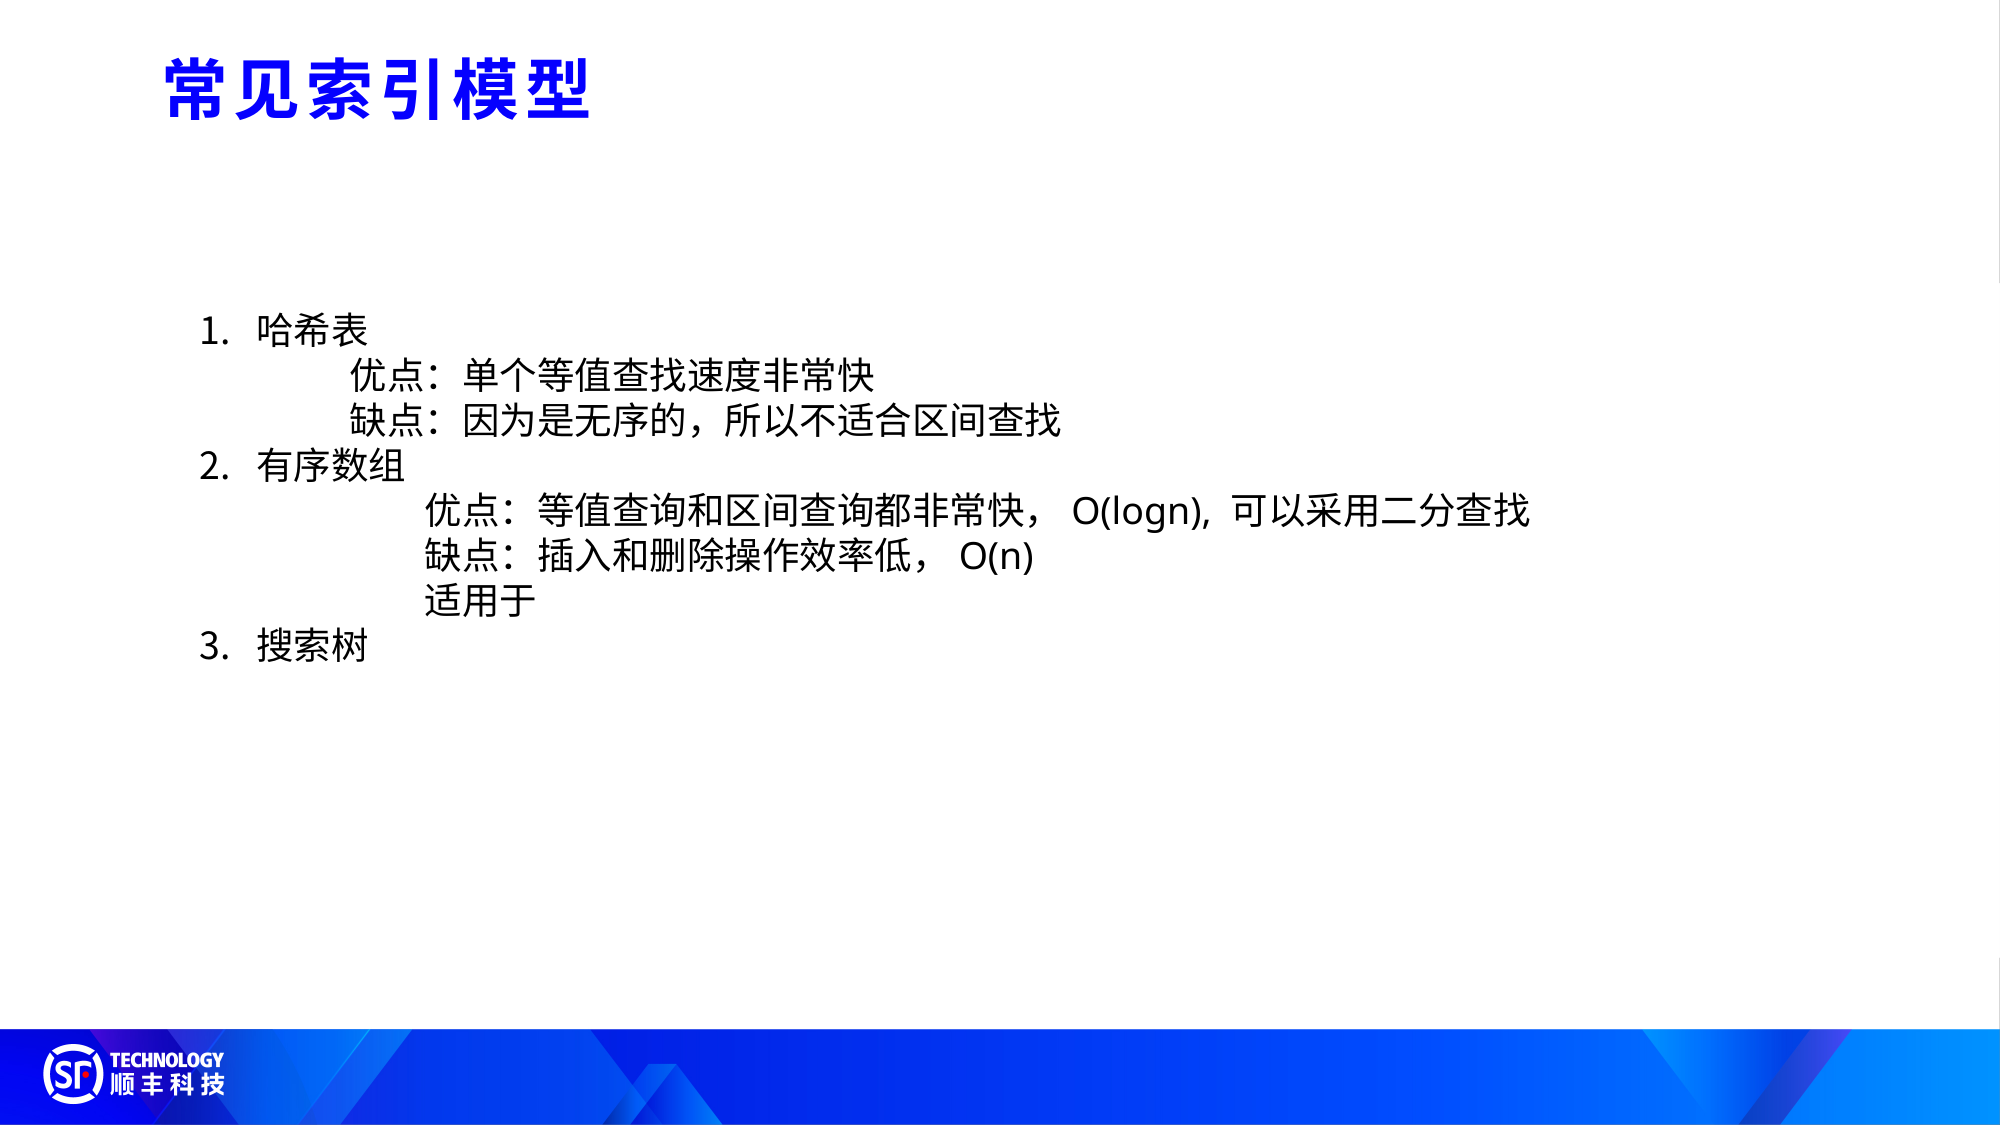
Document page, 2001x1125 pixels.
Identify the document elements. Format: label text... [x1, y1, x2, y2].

picture [0, 0, 2000, 1125]
text_box 常见索引模型 [146, 41, 1103, 136]
text_box 哈希表 优点：单个等值查找速度非常快 缺点：因为是无序的，所以不适合区间查找 有序数组 优点：等值查询和区间查询都非常快，O(logn), 可以采用二分查找 缺点：插入和删除操作效率低，O(n) 适用于 搜索树 [185, 299, 1547, 720]
